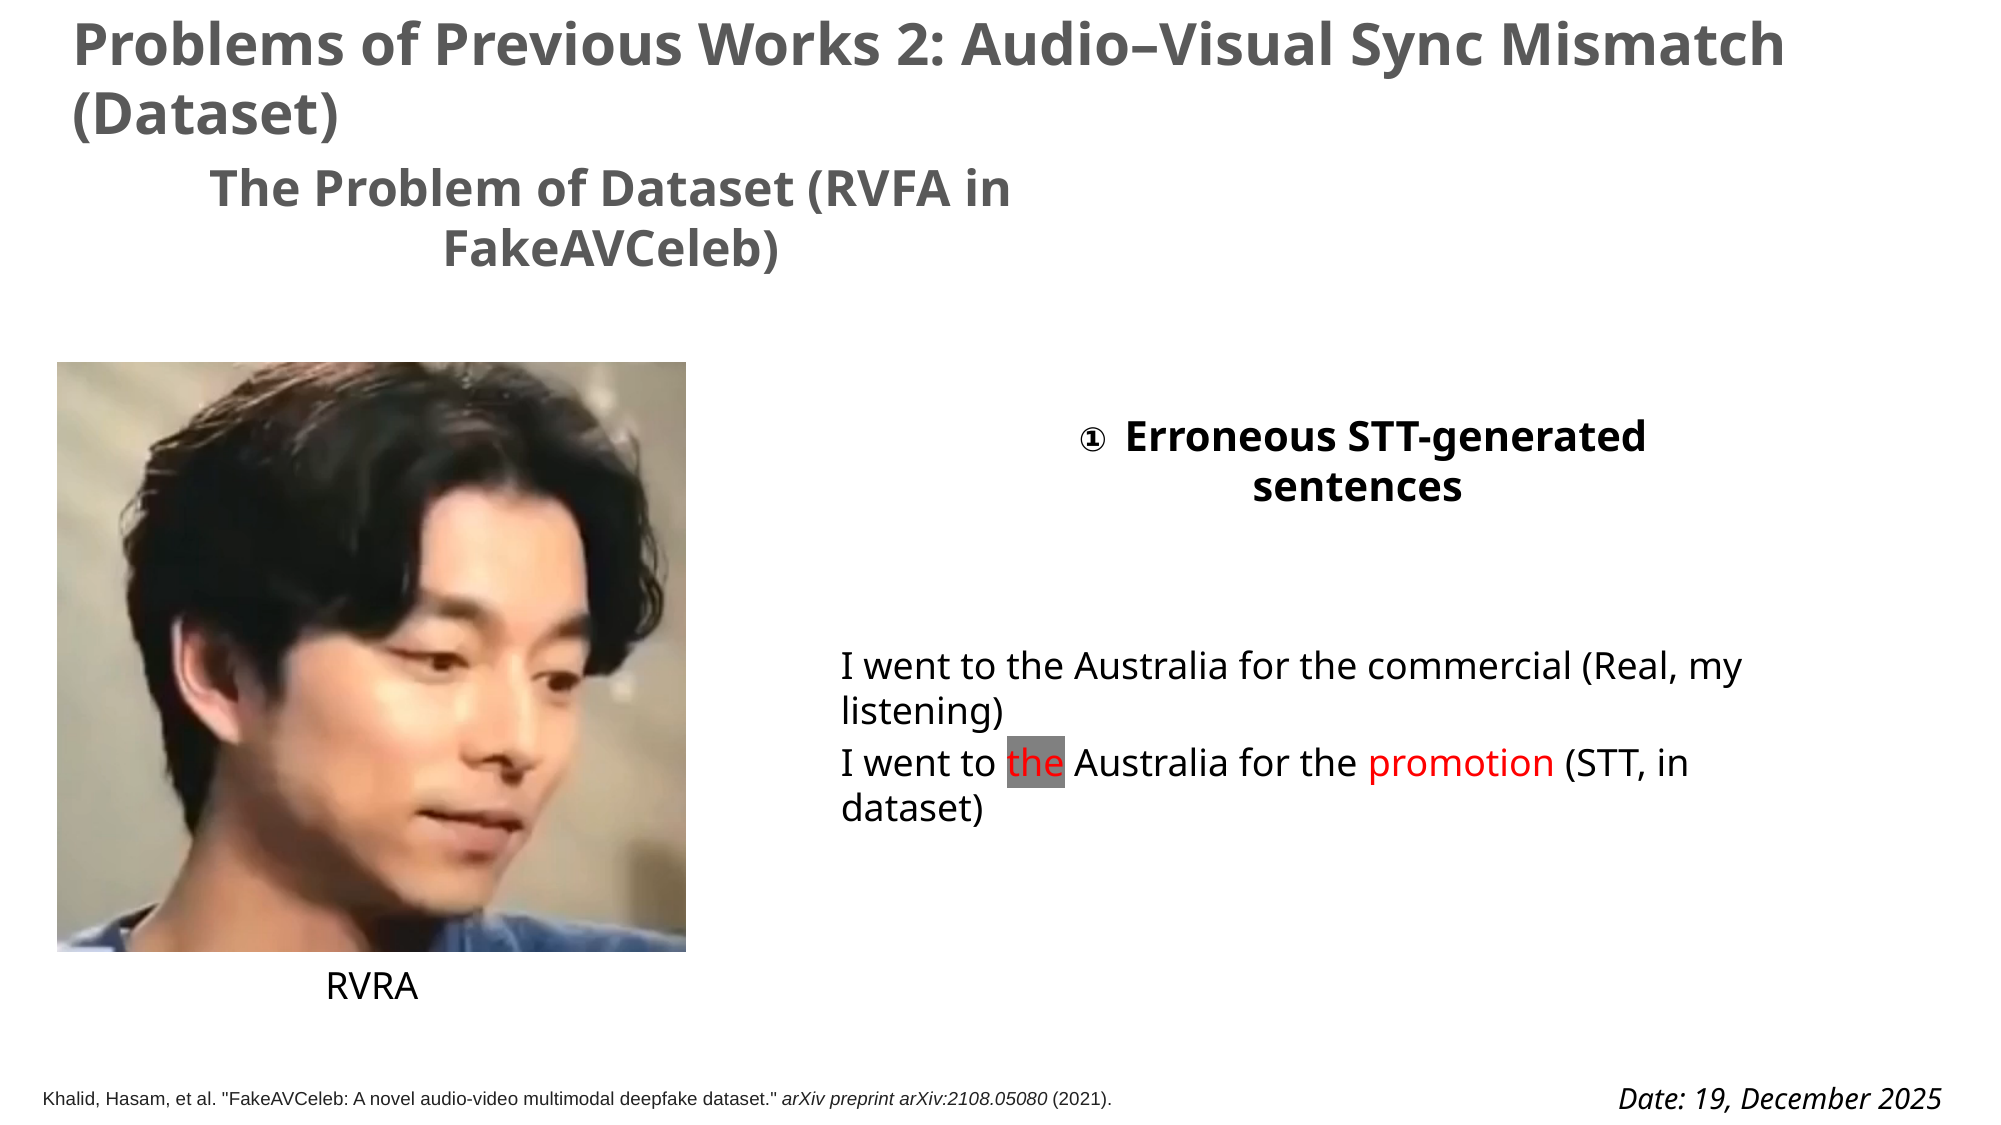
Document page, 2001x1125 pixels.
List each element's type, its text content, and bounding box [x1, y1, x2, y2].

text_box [56, 361, 687, 953]
text_box Date: 19, December 2025 [1591, 1072, 1958, 1123]
text_box RVRA [304, 955, 440, 1016]
text_box The Problem of Dataset (RVFA in FakeAVCeleb) [56, 172, 1166, 261]
text_box ① Erroneous STT-generated sentences [972, 402, 1755, 518]
text_box Problems of Previous Works 2: Audio–Visual Sync Mismatch (Dataset) [56, 32, 1942, 121]
text_box I went to the Australia for the commercial (Real, my listening) [825, 634, 1878, 740]
text_box I went to the Australia for the promotion (STT, in dataset) [825, 731, 1812, 837]
text_box Khalid, Hasam, et al. "FakeAVCeleb: A novel audio-video multimodal deepfake dataset." arXiv preprint arXiv:2108.05080 (2021). [27, 1079, 1317, 1117]
